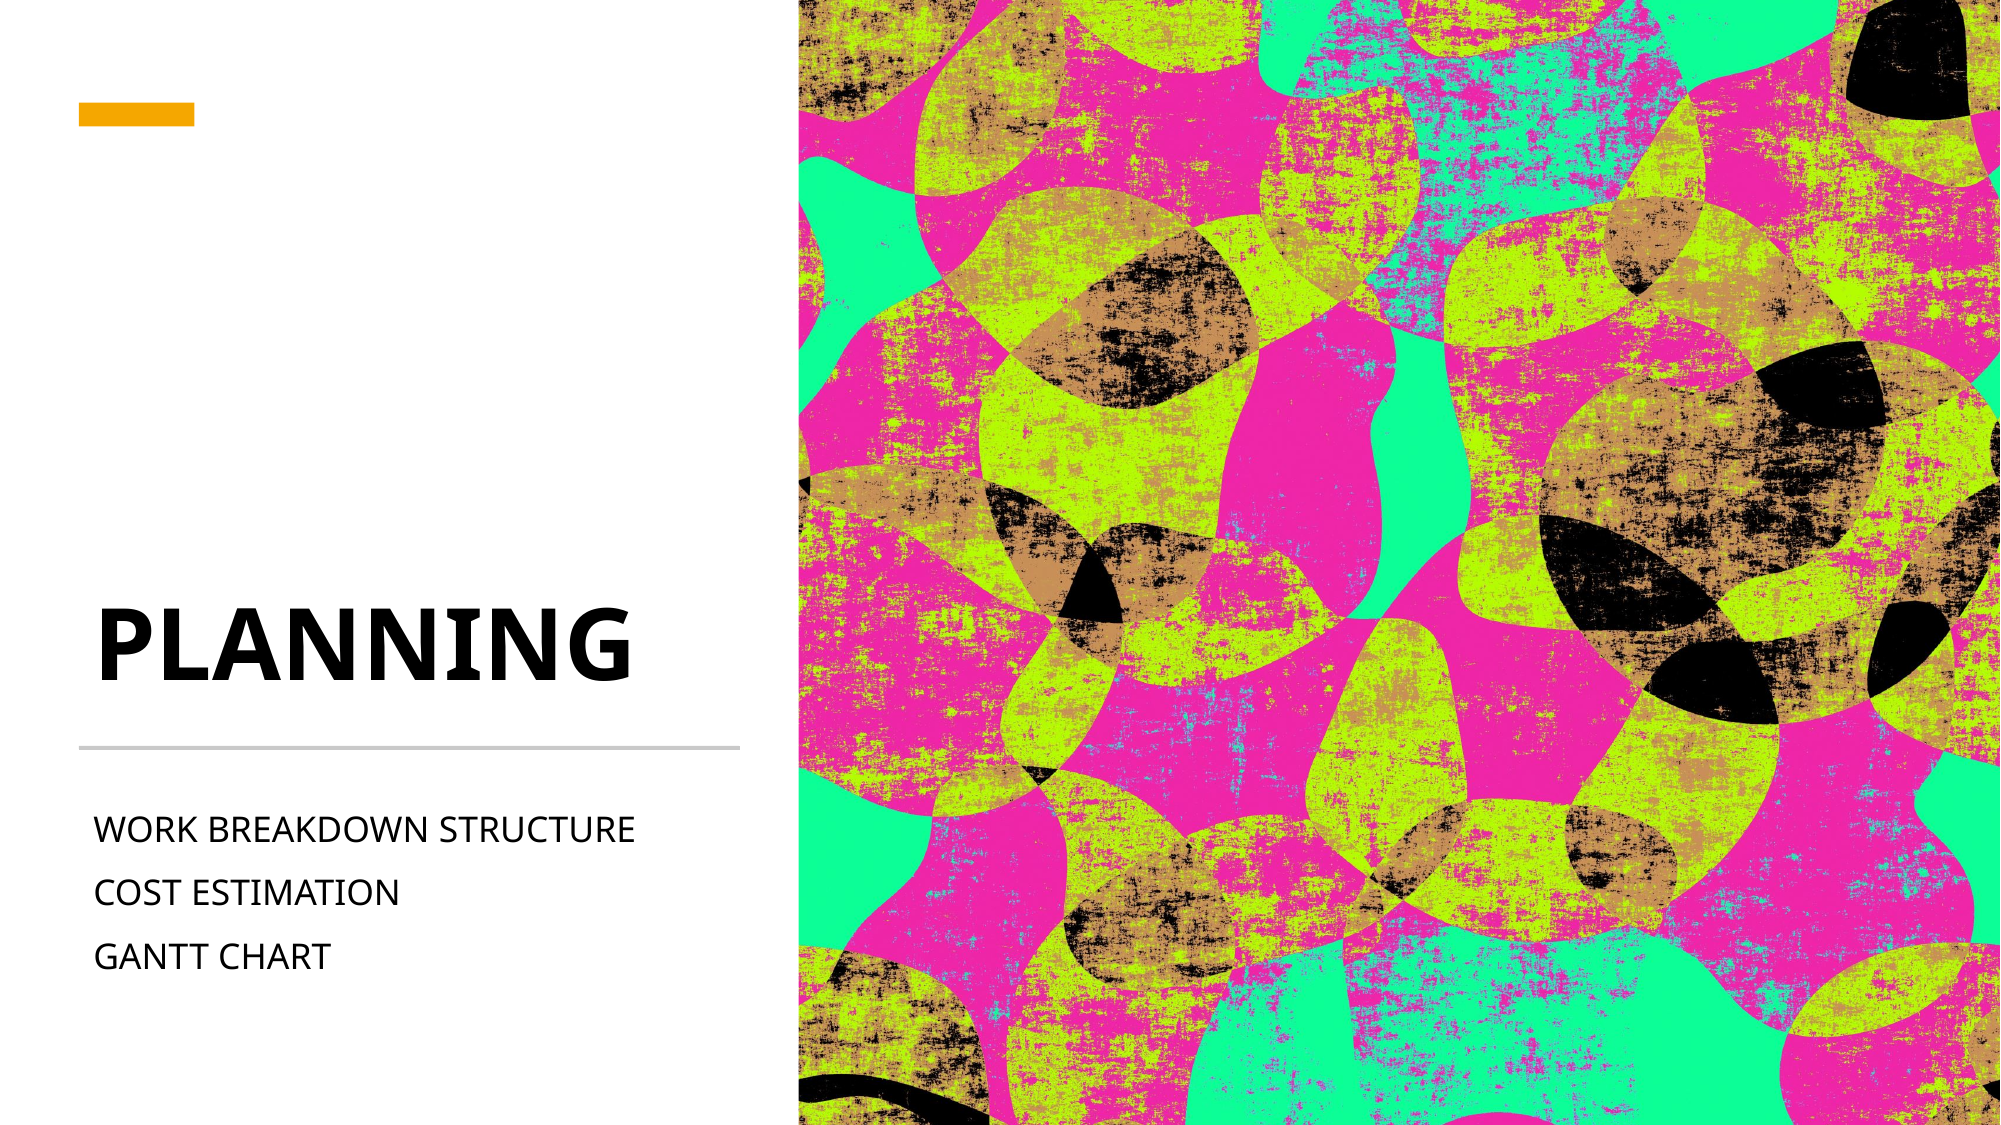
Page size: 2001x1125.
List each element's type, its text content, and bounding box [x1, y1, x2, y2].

text_box [78, 102, 195, 128]
picture [798, 0, 2000, 1125]
text_box [0, 0, 798, 1125]
list WORK BREAKDOWN STRUCTURE COST ESTIMATION GANTT CHART [78, 799, 739, 998]
title PLANNING [78, 184, 739, 710]
text_box [78, 745, 740, 750]
